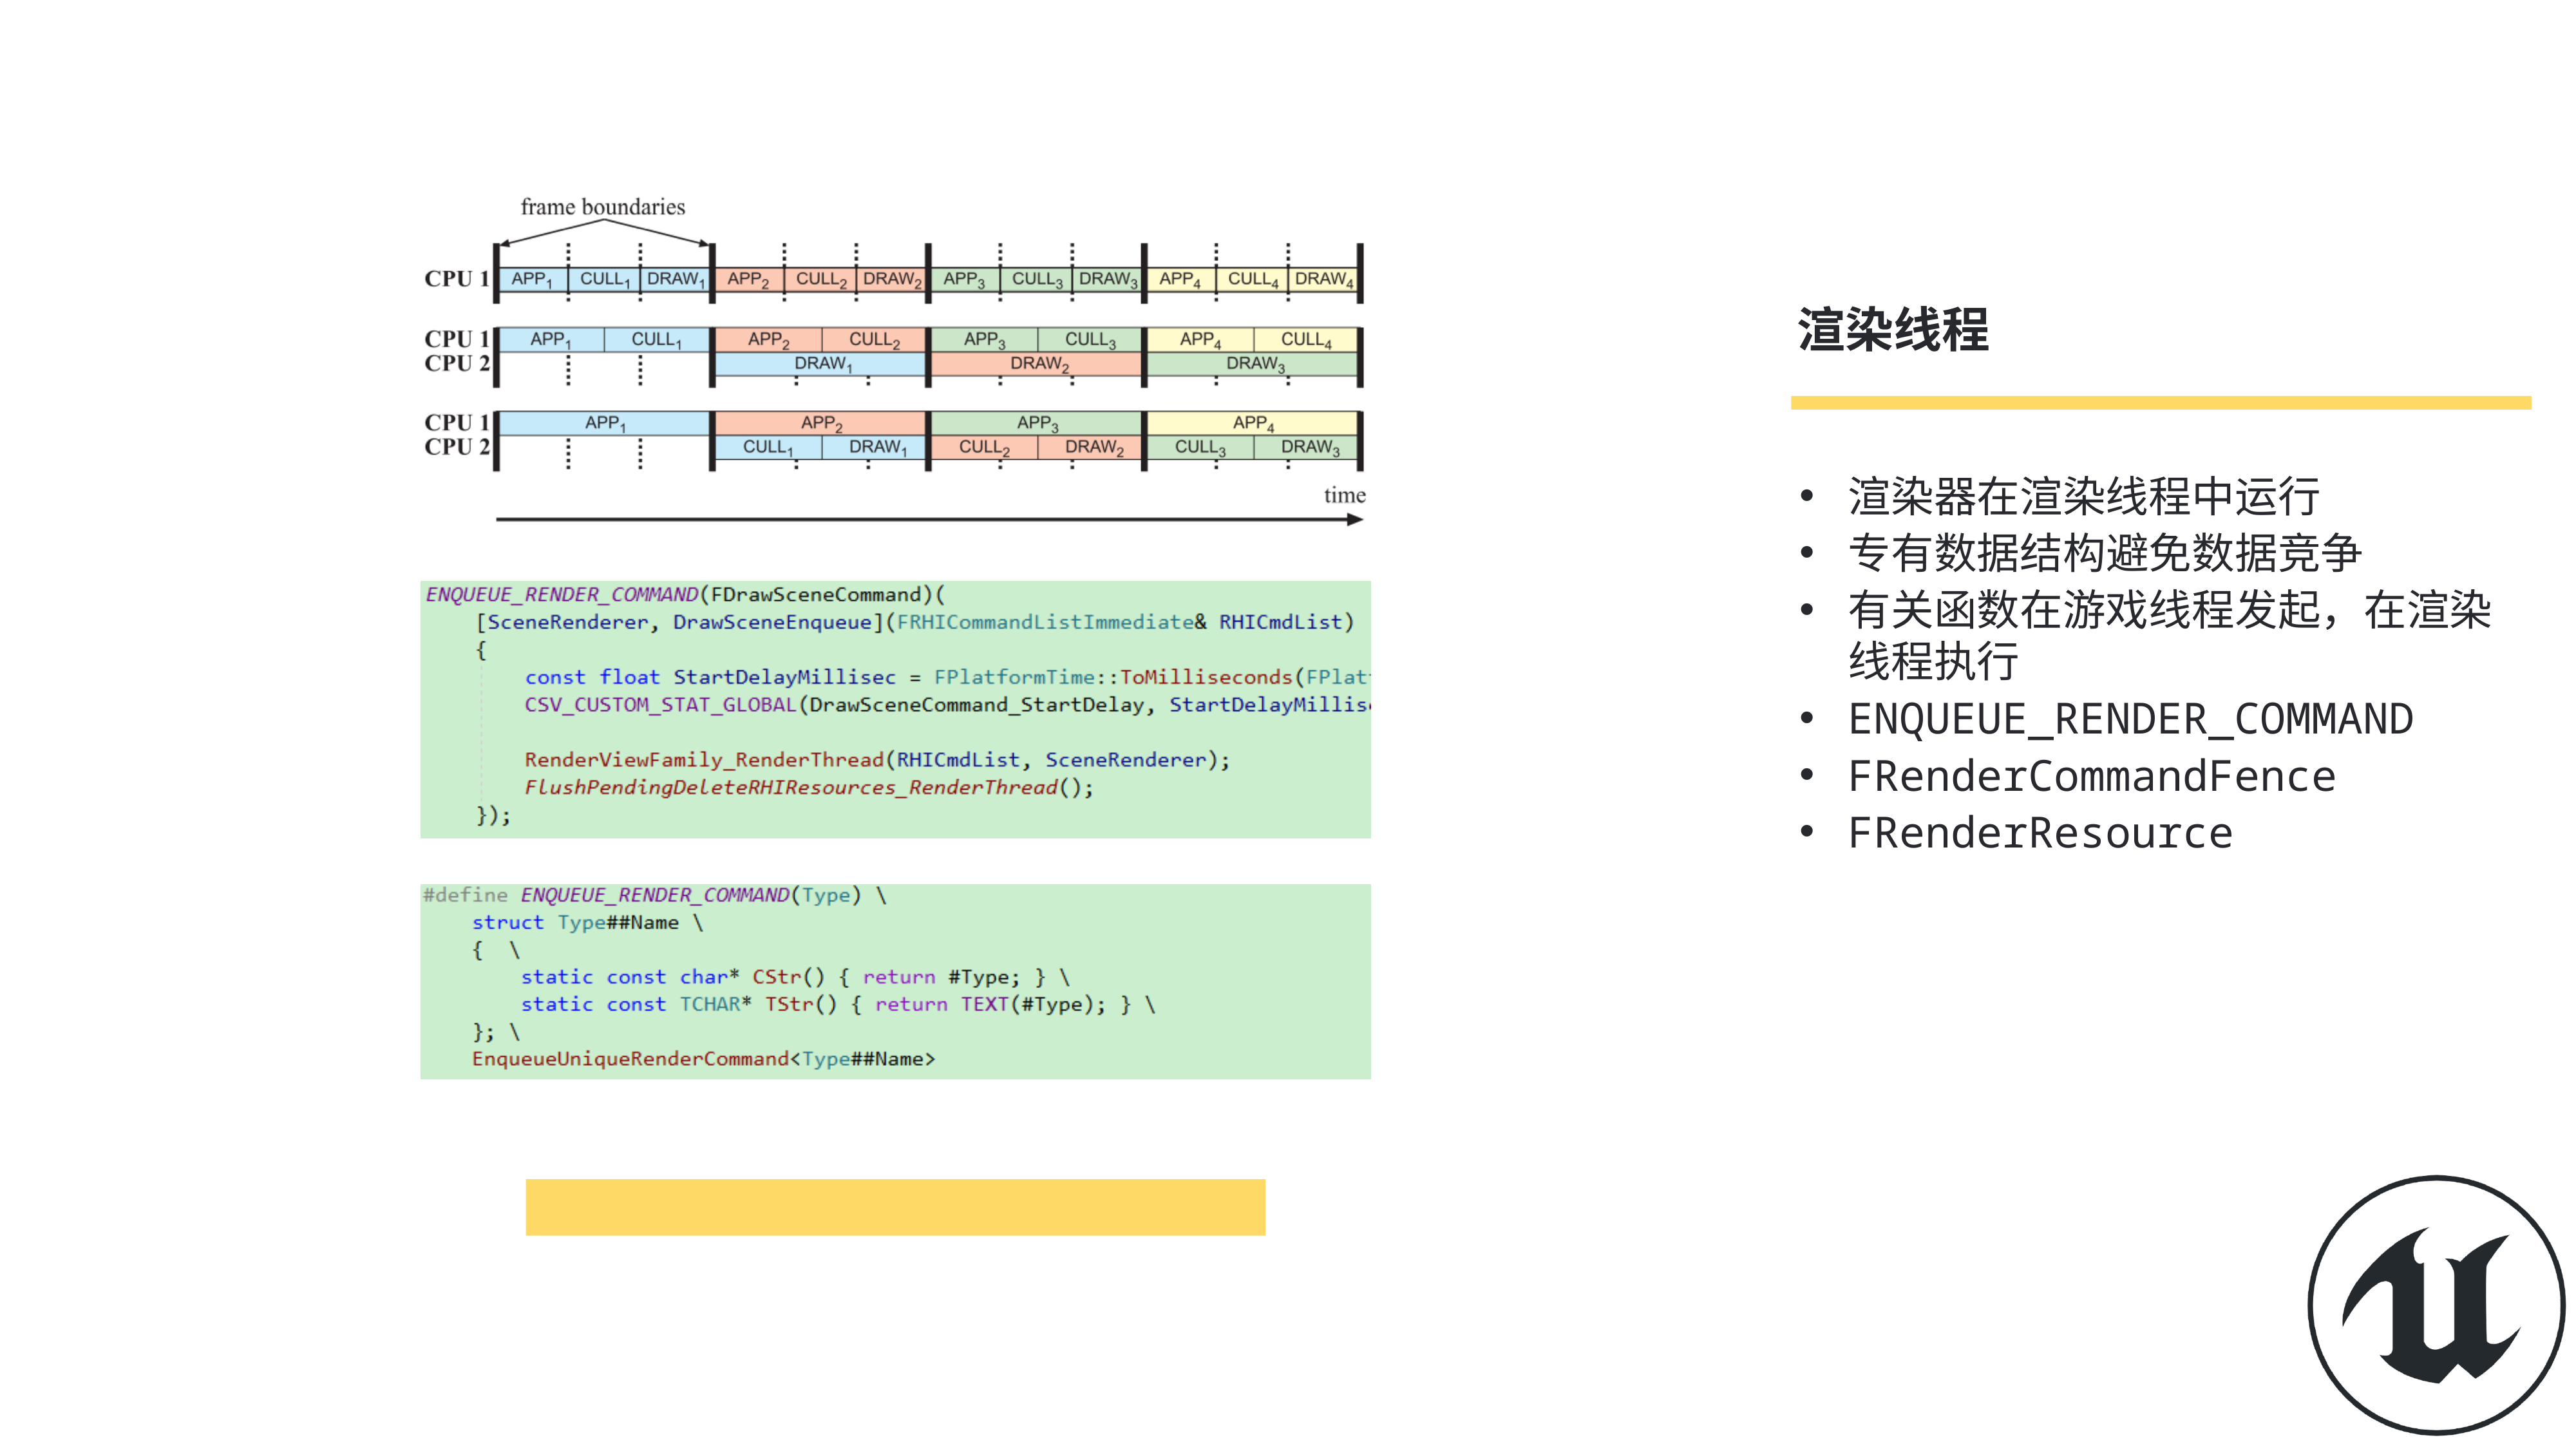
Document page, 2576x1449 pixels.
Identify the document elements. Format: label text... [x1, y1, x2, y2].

text_box 渲染器在渲染线程中运行 专有数据结构避免数据竞争 有关函数在游戏线程发起，在渲染线程执行 ENQUEUE_RENDER_COMMAND FRenderCommandFence FRenderResource [1794, 463, 2535, 1032]
text_box [526, 1179, 1266, 1236]
text_box 渲染线程 [1791, 294, 2537, 363]
text_box [1791, 395, 2532, 410]
picture [2298, 1165, 2576, 1449]
picture [421, 884, 1371, 1079]
picture [421, 190, 1371, 535]
picture [421, 581, 1371, 839]
